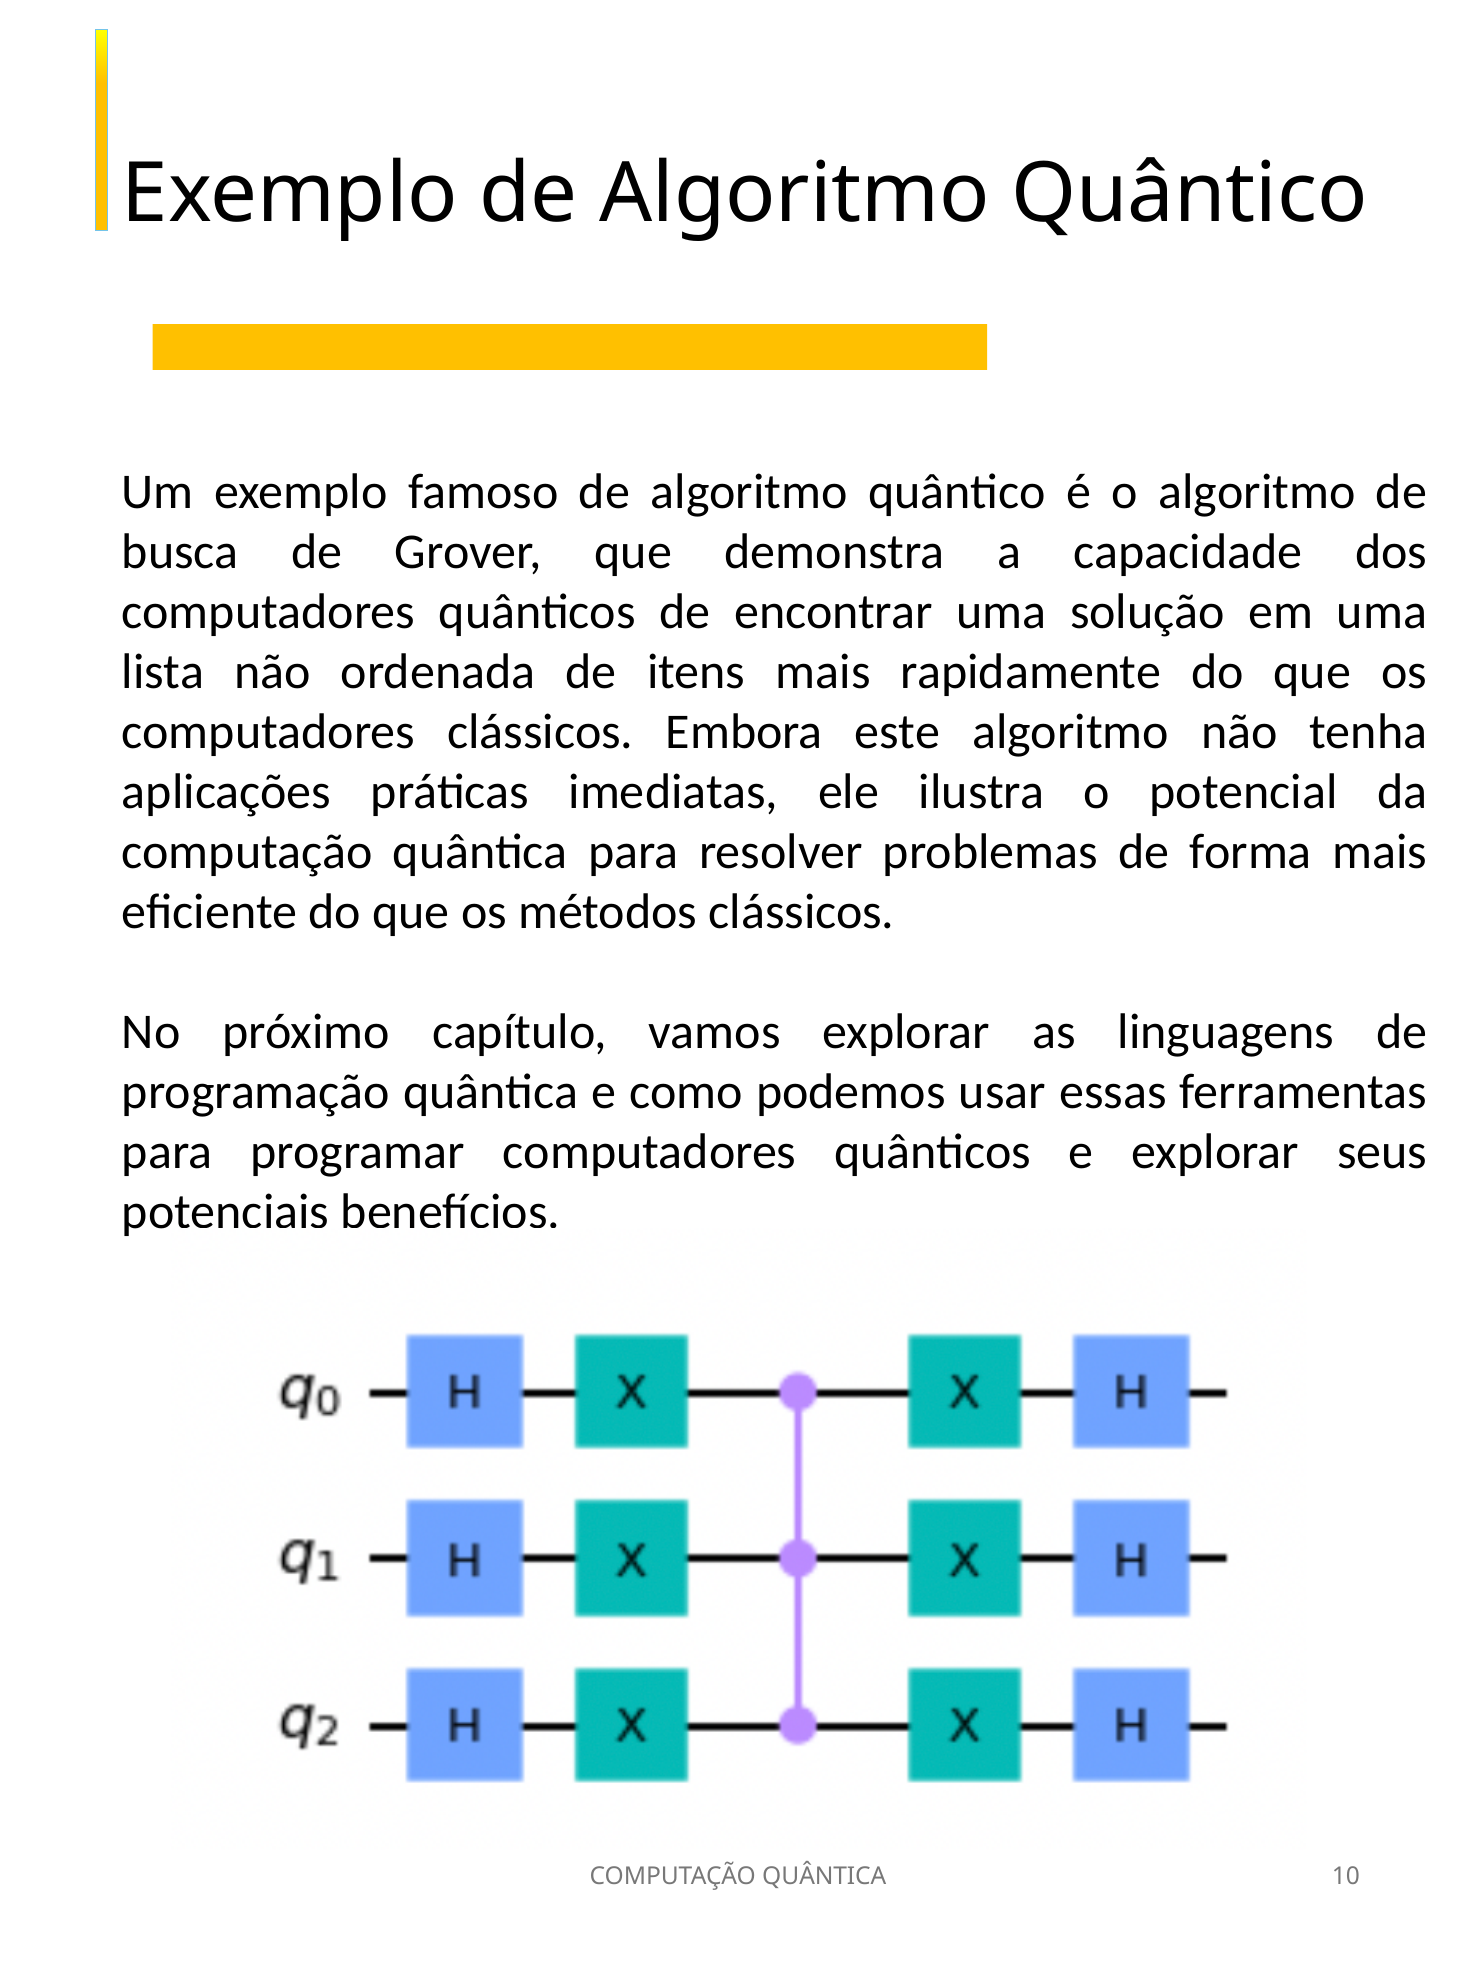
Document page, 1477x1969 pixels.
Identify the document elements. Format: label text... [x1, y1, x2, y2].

text_box [152, 324, 988, 370]
slide_number 10 [1042, 1824, 1375, 1929]
text_box Um exemplo famoso de algoritmo quântico é o algoritmo de busca de Grover, que demonstra a capacidade dos computadores quânticos de encontrar uma solução em uma lista não ordenada de itens mais rapidamente do que os computadores clássicos. Embora este algoritmo não tenha aplicações práticas imediatas, ele ilustra o potencial da computação quântica para resolver problemas de forma mais eficiente do que os métodos clássicos. No próximo capítulo, vamos explorar as linguagens de programação quântica e como podemos usar essas ferramentas para programar computadores quânticos e explorar seus potenciais benefícios. [107, 451, 1443, 1246]
footer COMPUTAÇÃO QUÂNTICA [489, 1850, 988, 1929]
text_box Exemplo de Algoritmo Quântico [107, 130, 1443, 246]
text_box [95, 29, 108, 231]
picture [169, 1228, 1307, 1850]
